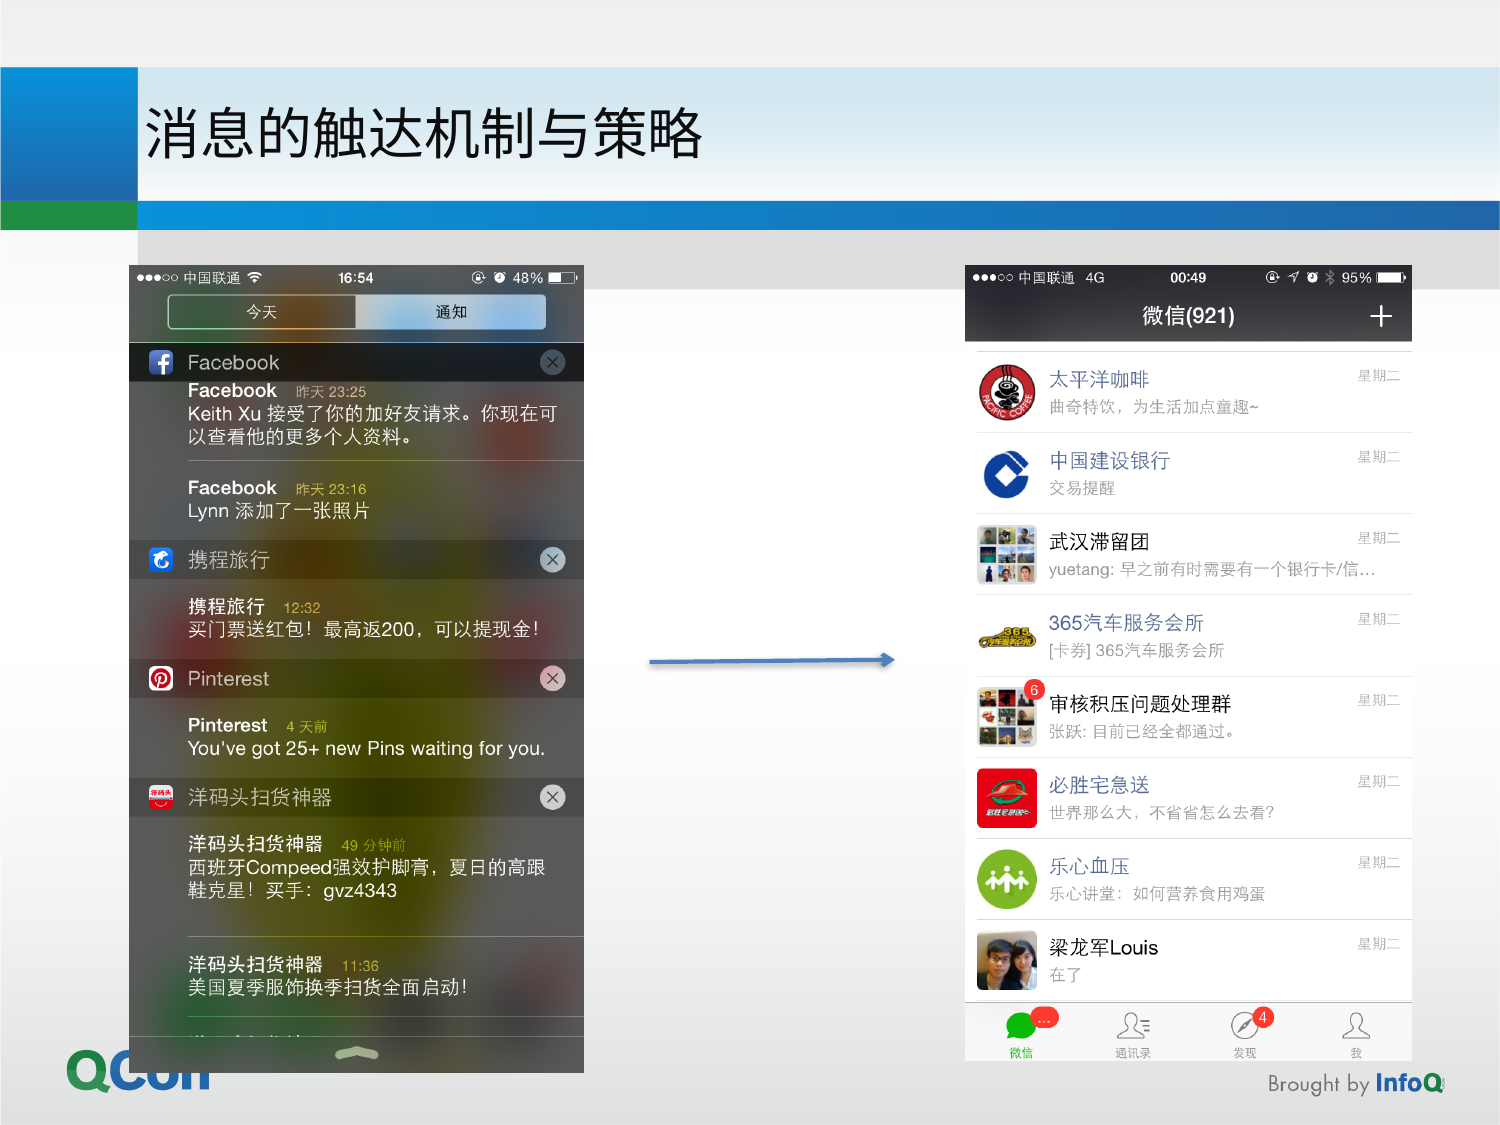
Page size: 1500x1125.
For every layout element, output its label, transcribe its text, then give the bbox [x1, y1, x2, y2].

picture [0, 0, 1500, 1125]
text_box 消息的触达机制与策略 [129, 90, 895, 174]
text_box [649, 659, 896, 663]
